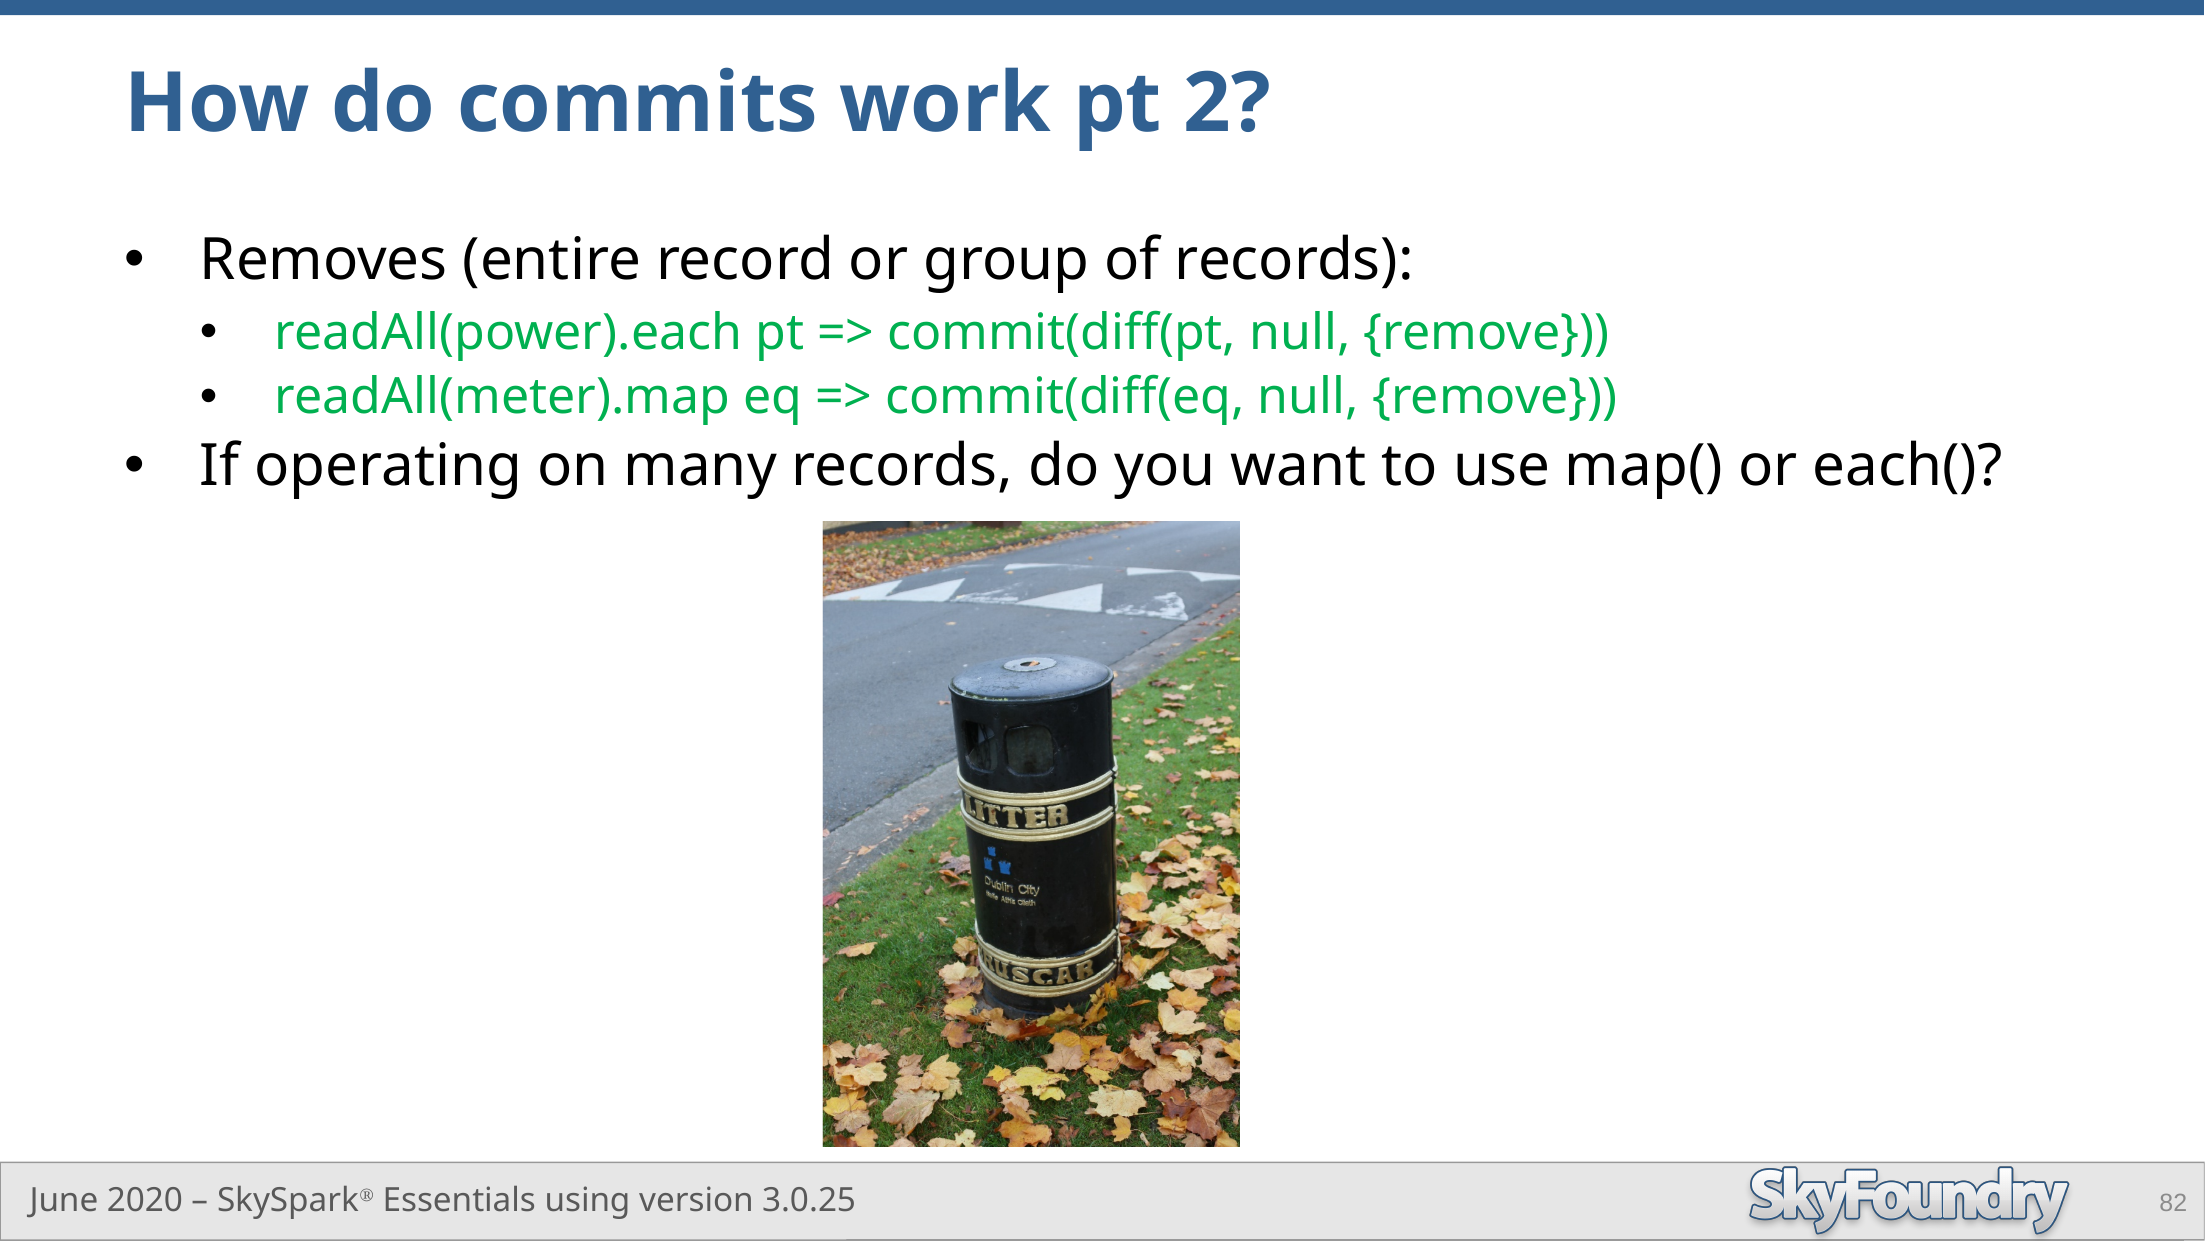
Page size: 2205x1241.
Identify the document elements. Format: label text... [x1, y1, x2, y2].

title How do commits work pt 2? [110, 49, 2094, 158]
picture [1739, 1145, 2076, 1170]
slide_number 82 [1706, 1170, 2203, 1236]
picture [717, 521, 1345, 1146]
picture [1739, 1236, 2076, 1241]
list Removes (entire record or group of records): readAll(power).each pt => commit(diff(pt, null, {remove})) readAll(meter).map eq => commit(diff(eq, null, {remove})) If operating on many records, do you want to use map() or each()? [110, 220, 2094, 1109]
